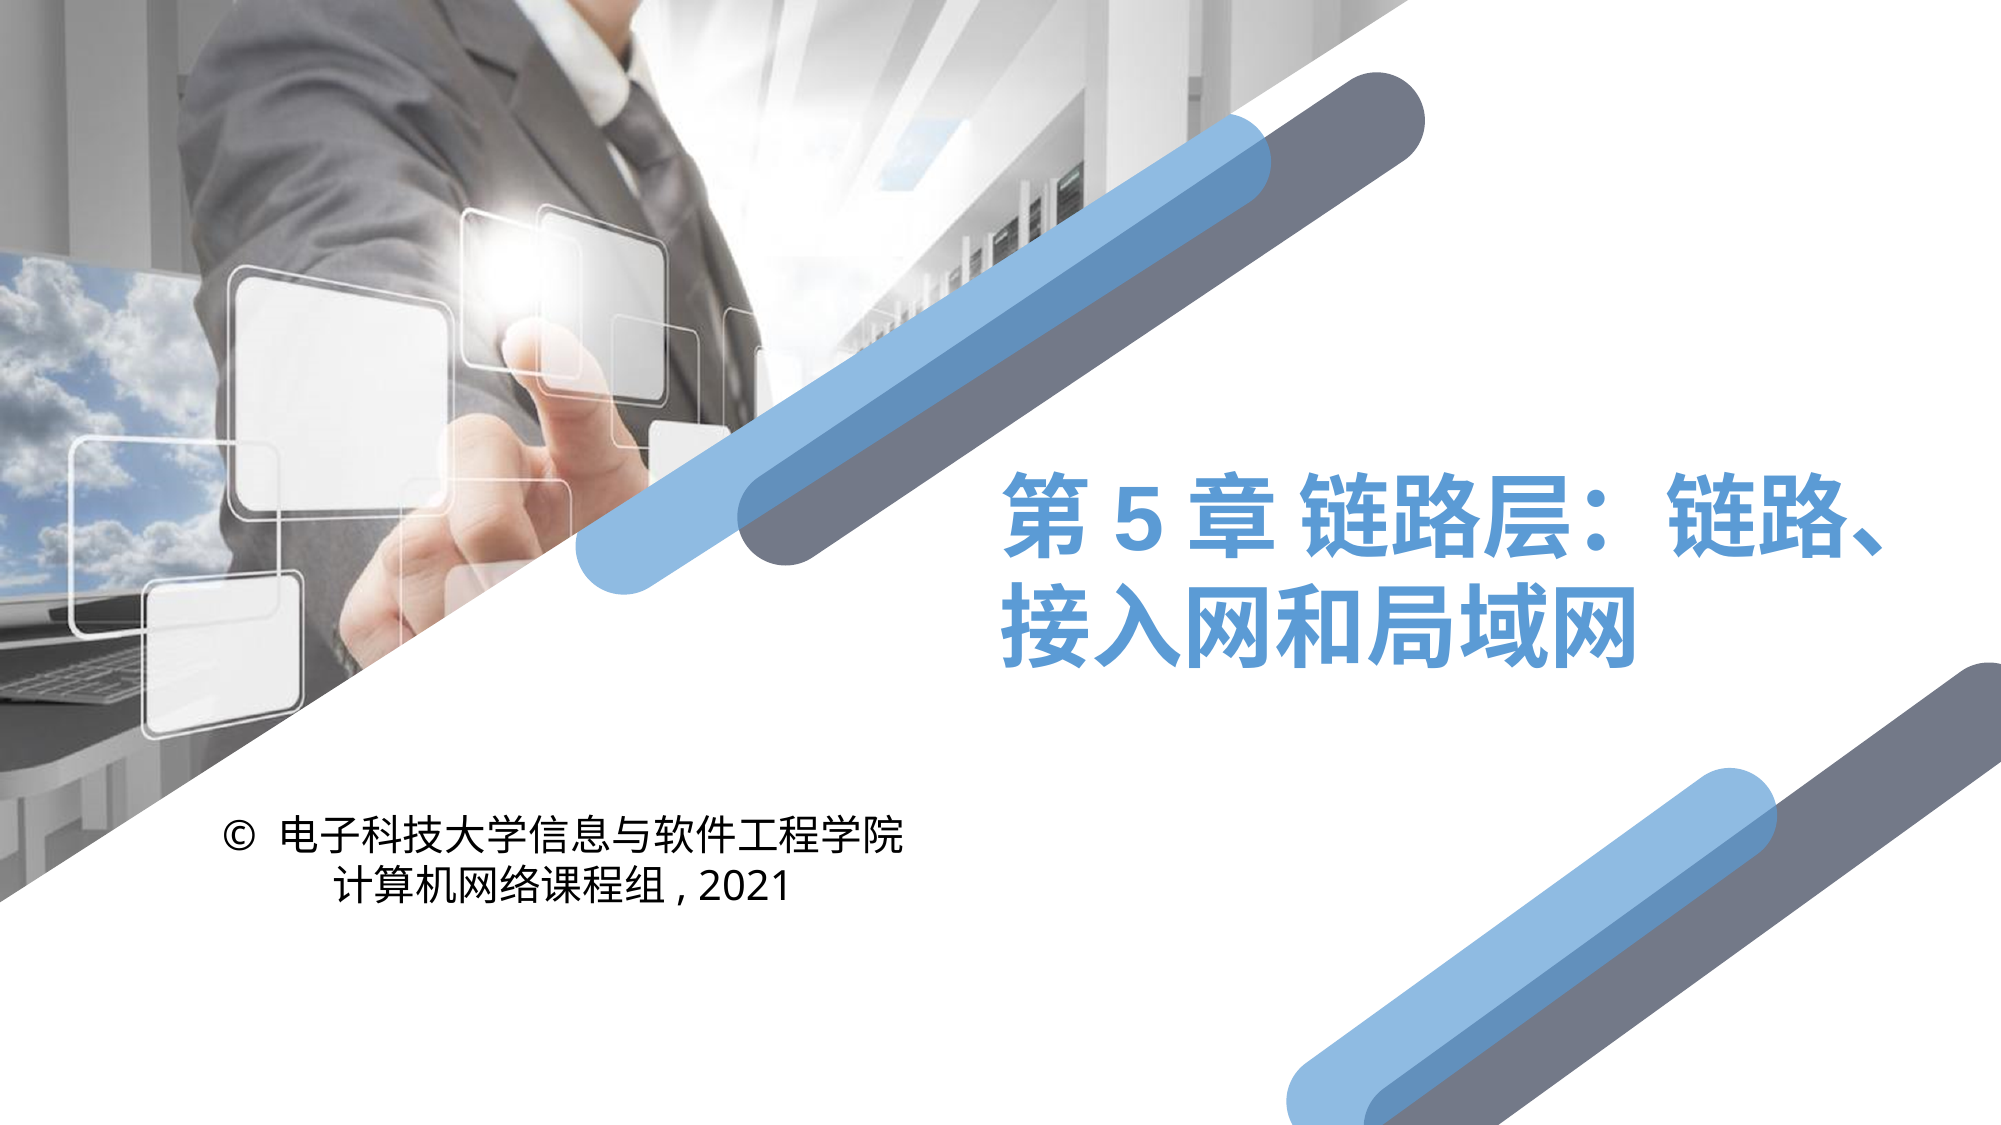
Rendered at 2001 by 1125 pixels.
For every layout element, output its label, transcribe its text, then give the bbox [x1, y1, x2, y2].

text_box © 电子科技大学信息与软件工程学院 计算机网络课程组, 2021 [207, 801, 919, 917]
text_box [0, 0, 1410, 904]
text_box 第5章 链路层：链路、接入网和局域网 [984, 451, 1899, 686]
